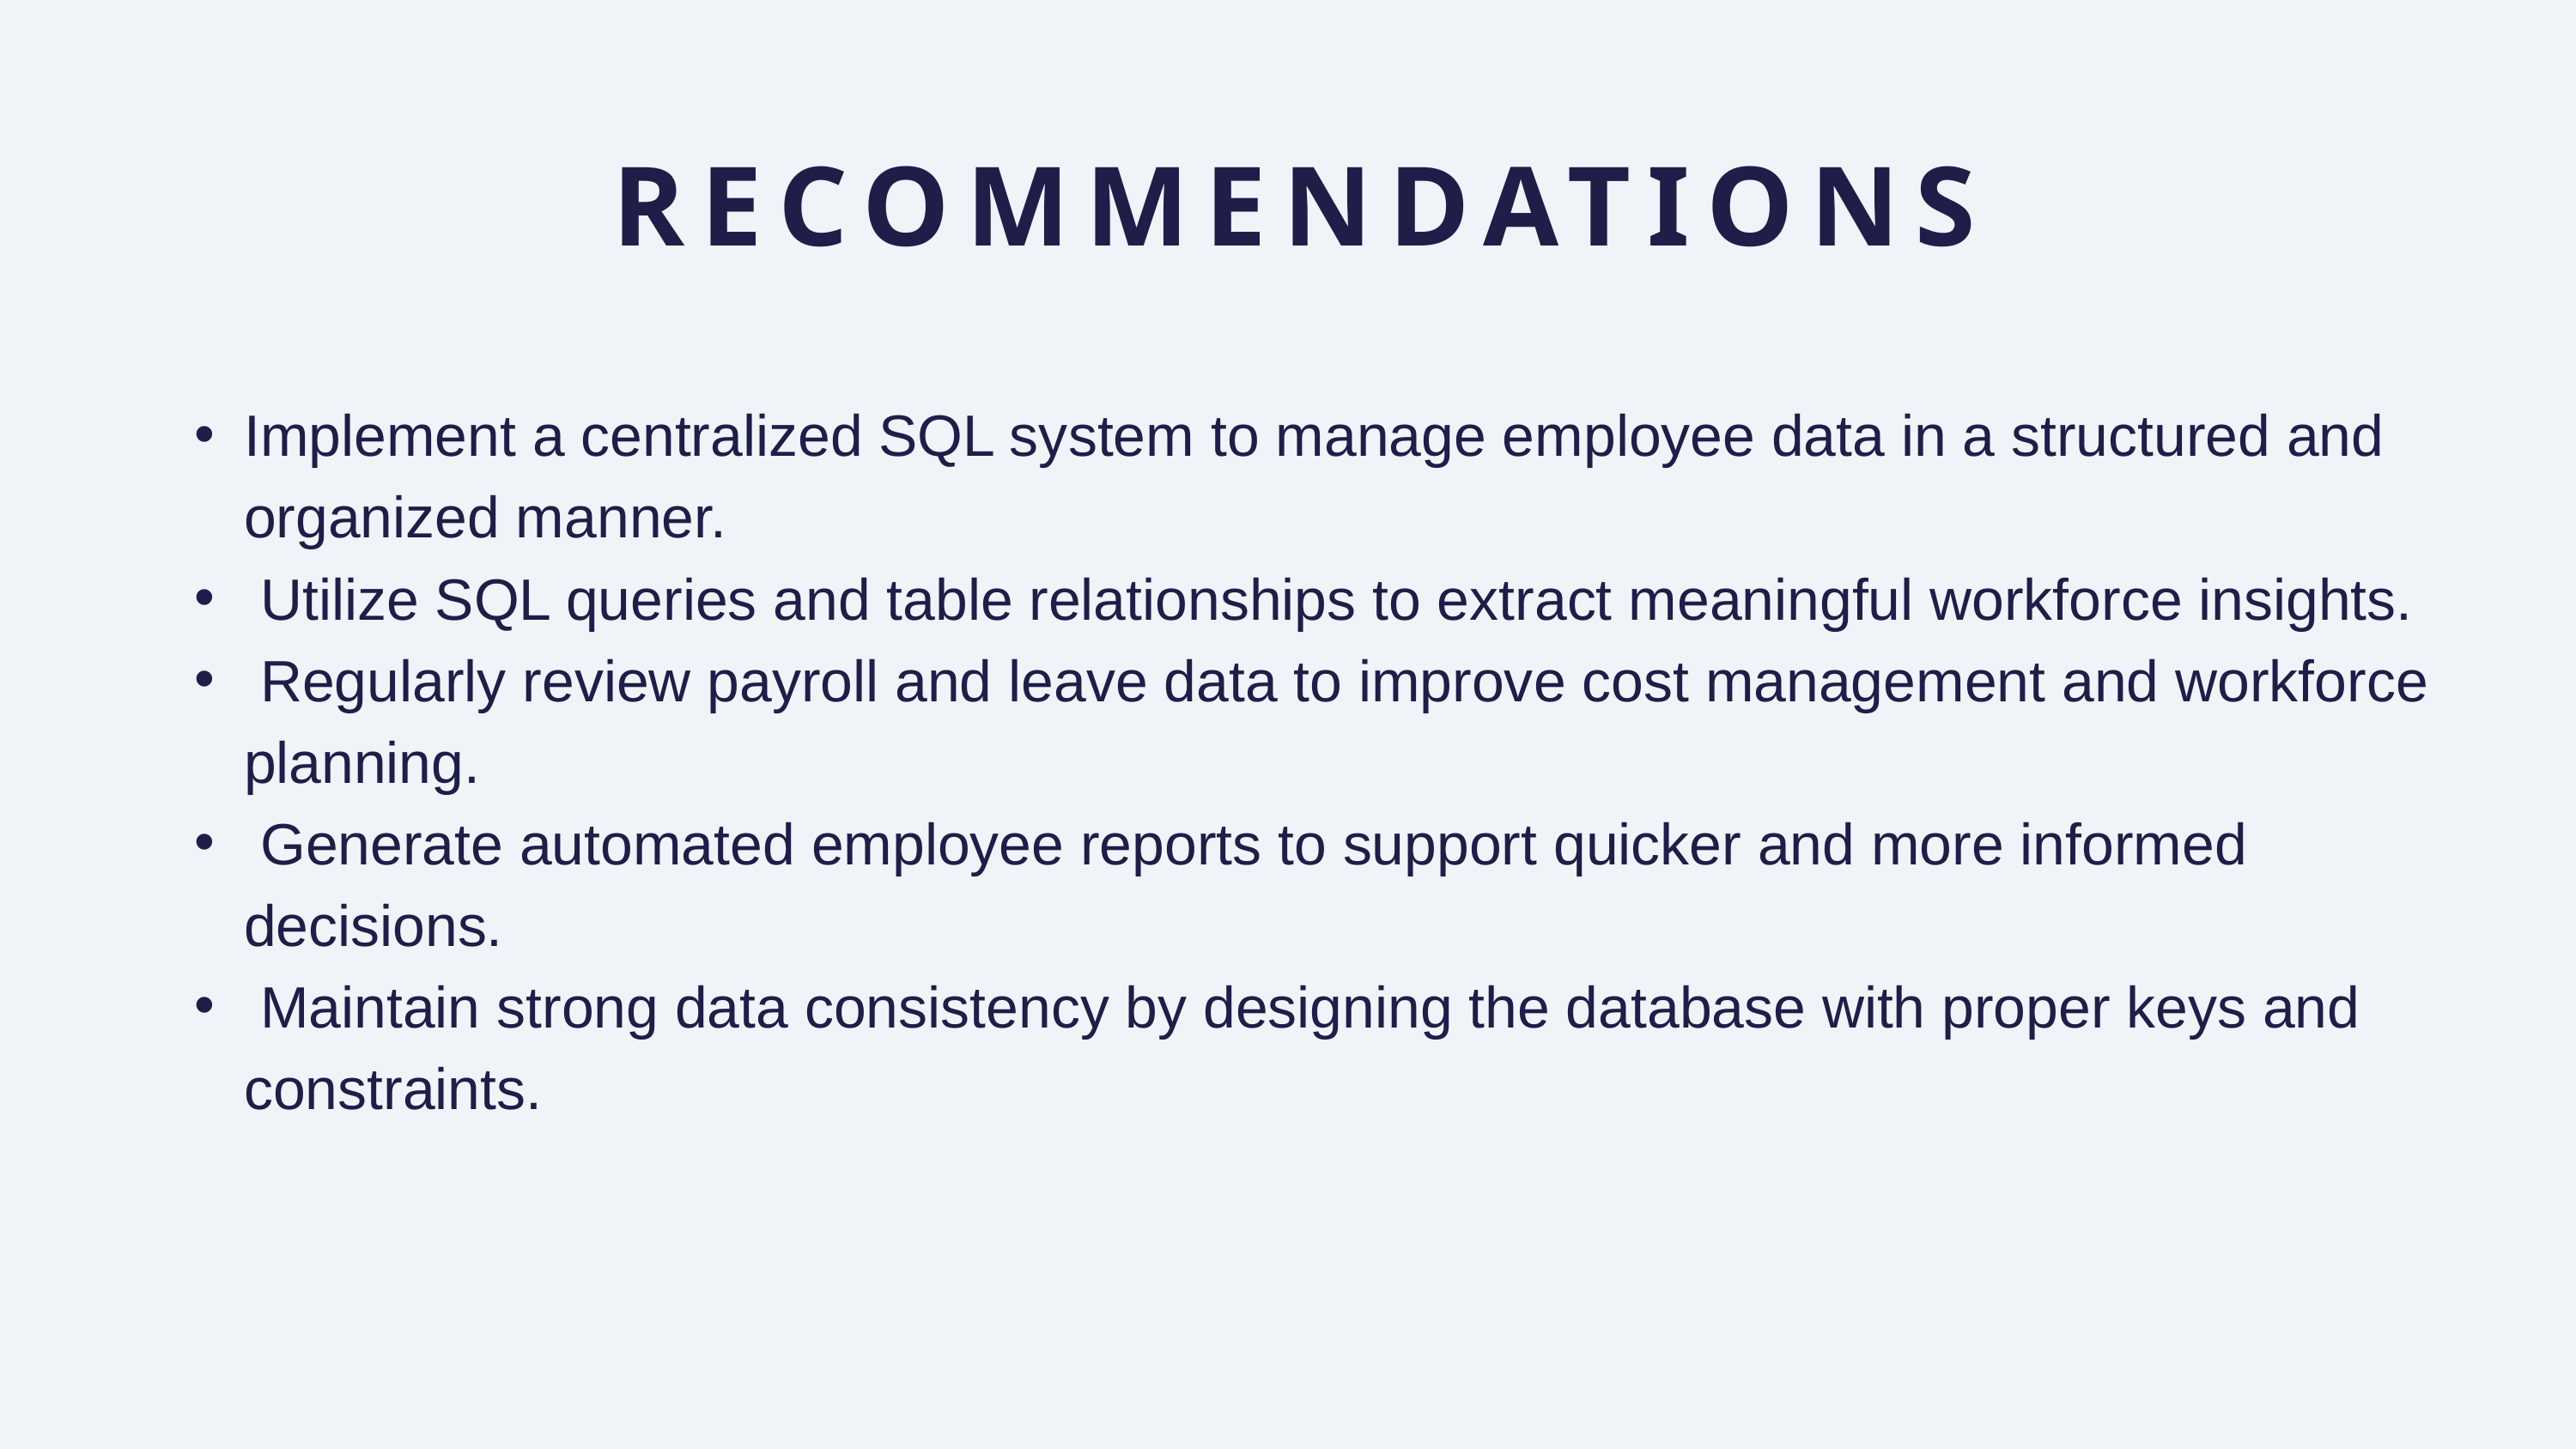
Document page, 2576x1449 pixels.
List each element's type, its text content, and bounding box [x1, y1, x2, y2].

text_box RECOMMENDATIONS [612, 155, 2057, 268]
text_box Implement a centralized SQL system to manage employee data in a structured and organized manner. Utilize SQL queries and table relationships to extract meaningful workforce insights. Regularly review payroll and leave data to improve cost management and workforce planning. Generate automated employee reports to support quicker and more informed decisions. Maintain strong data consistency by designing the database with proper keys and constraints. [144, 386, 2492, 1203]
